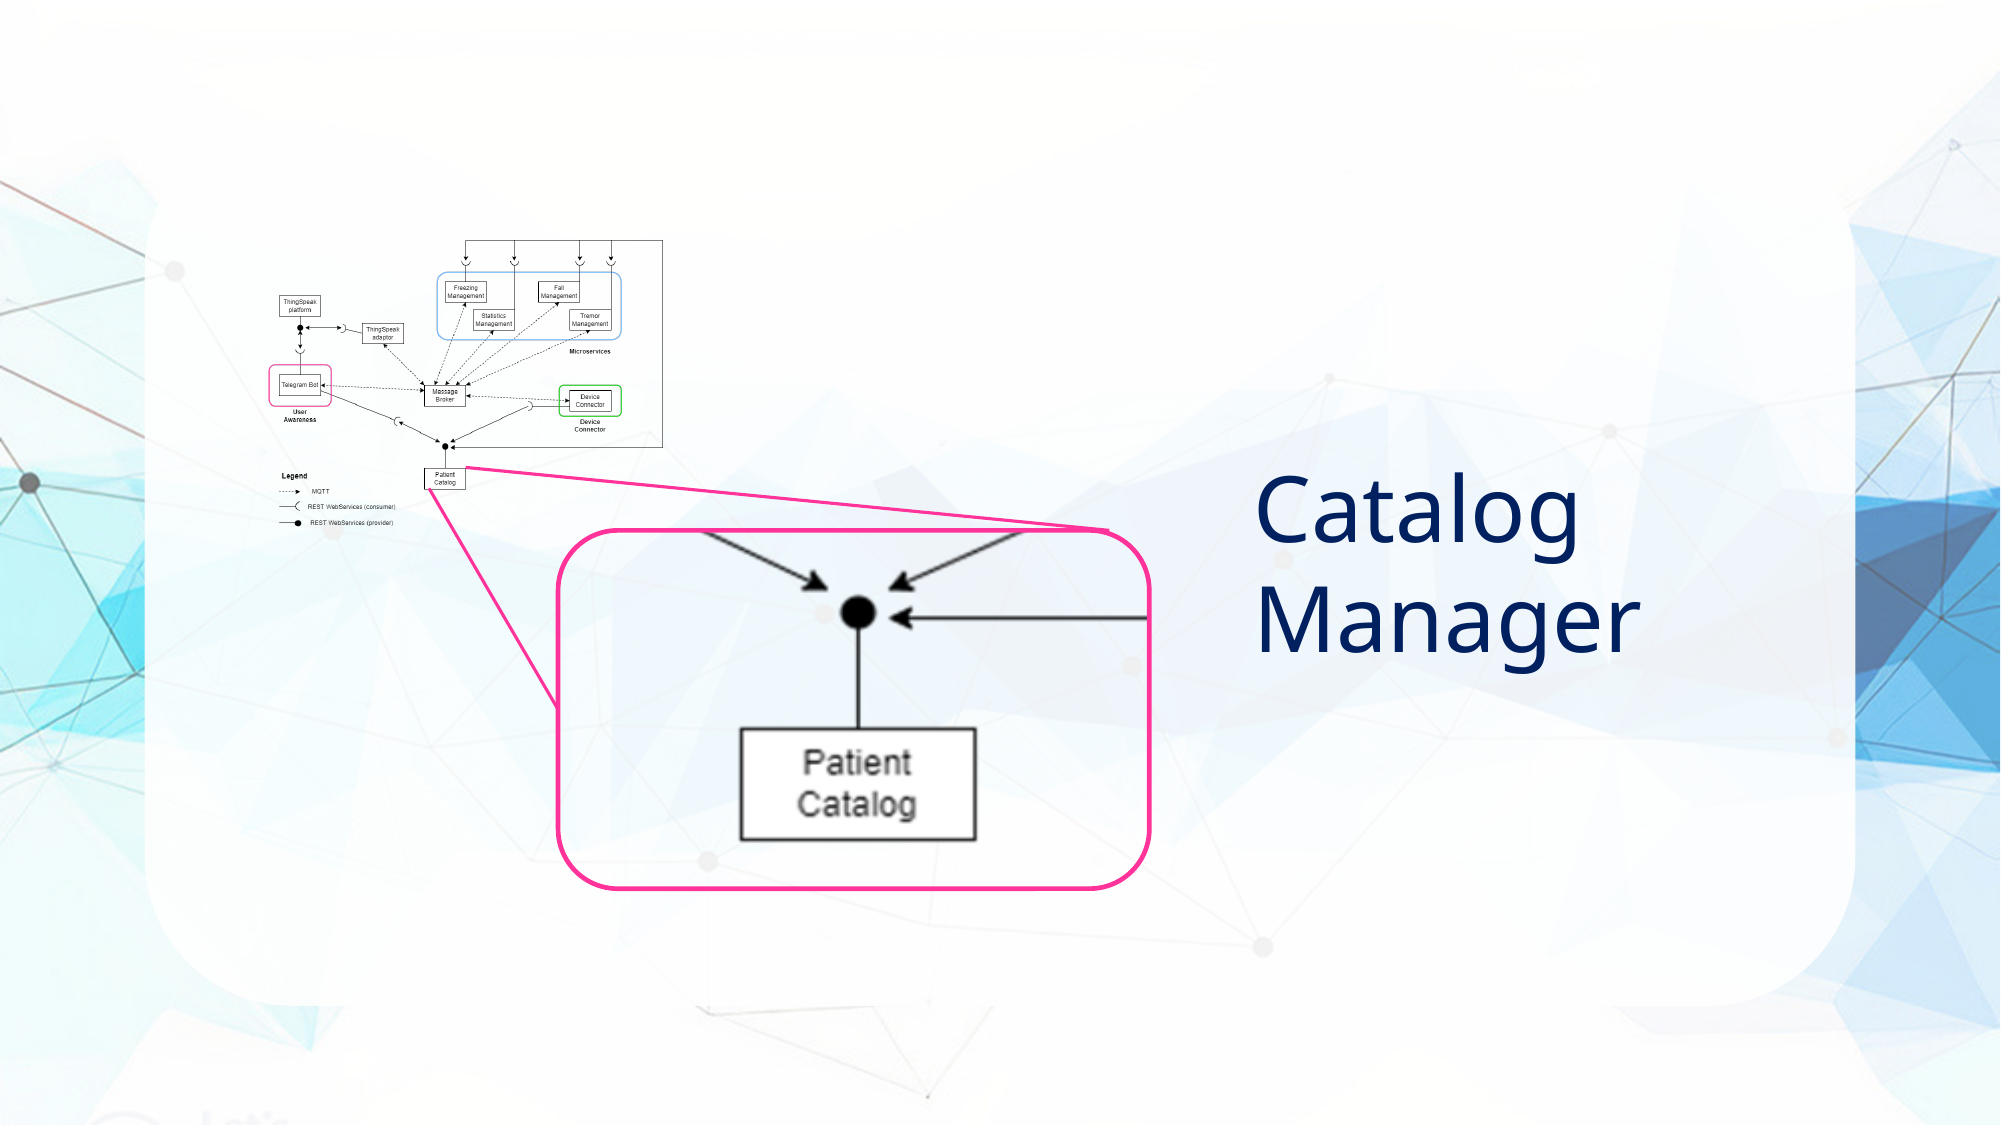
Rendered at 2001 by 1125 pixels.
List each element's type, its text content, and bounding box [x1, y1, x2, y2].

text_box [557, 531, 1151, 890]
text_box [429, 488, 559, 710]
text_box Catalog Manager [1238, 443, 1752, 679]
picture [0, 0, 2001, 1125]
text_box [465, 467, 1110, 531]
